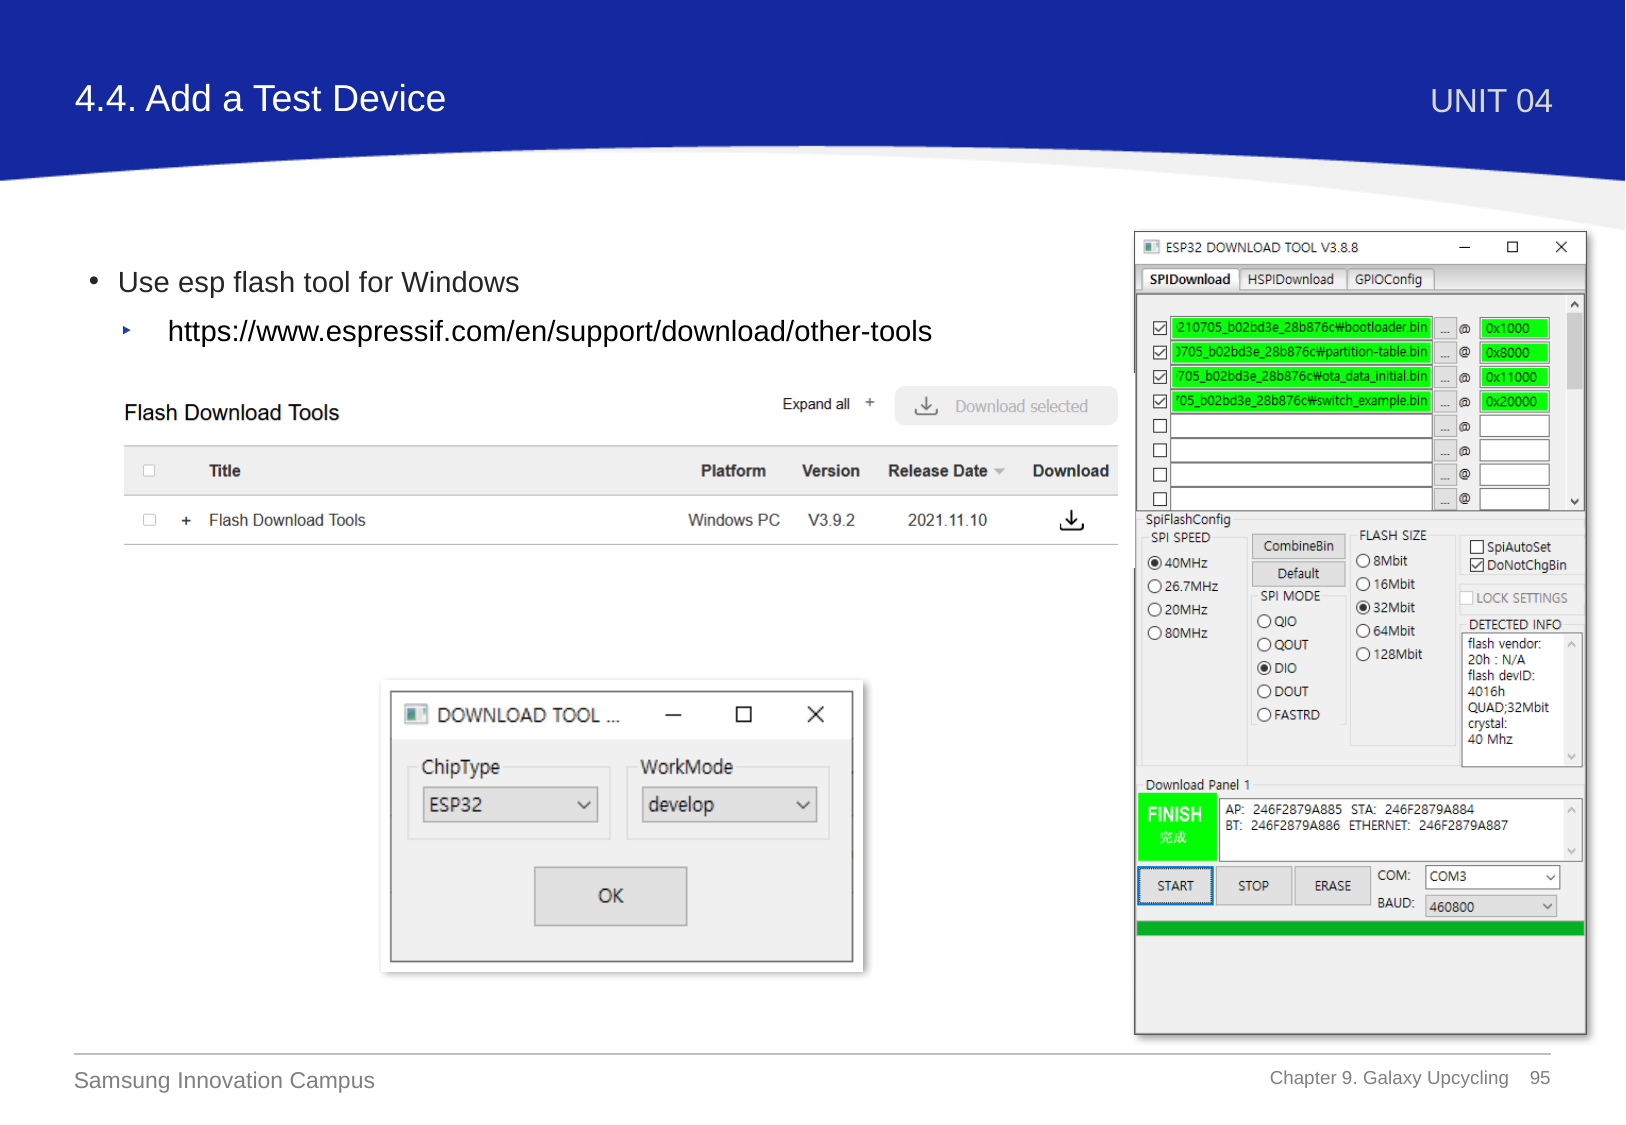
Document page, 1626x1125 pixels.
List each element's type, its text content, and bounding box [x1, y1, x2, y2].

list Use esp flash tool for Windows [88, 249, 1129, 356]
picture [0, 0, 1625, 1125]
text_box https://www.espressif.com/en/support/download/other-tools [113, 304, 1129, 355]
list UNIT 04 [1423, 79, 1554, 120]
list 4.4. Add a Test Device [74, 73, 1308, 119]
